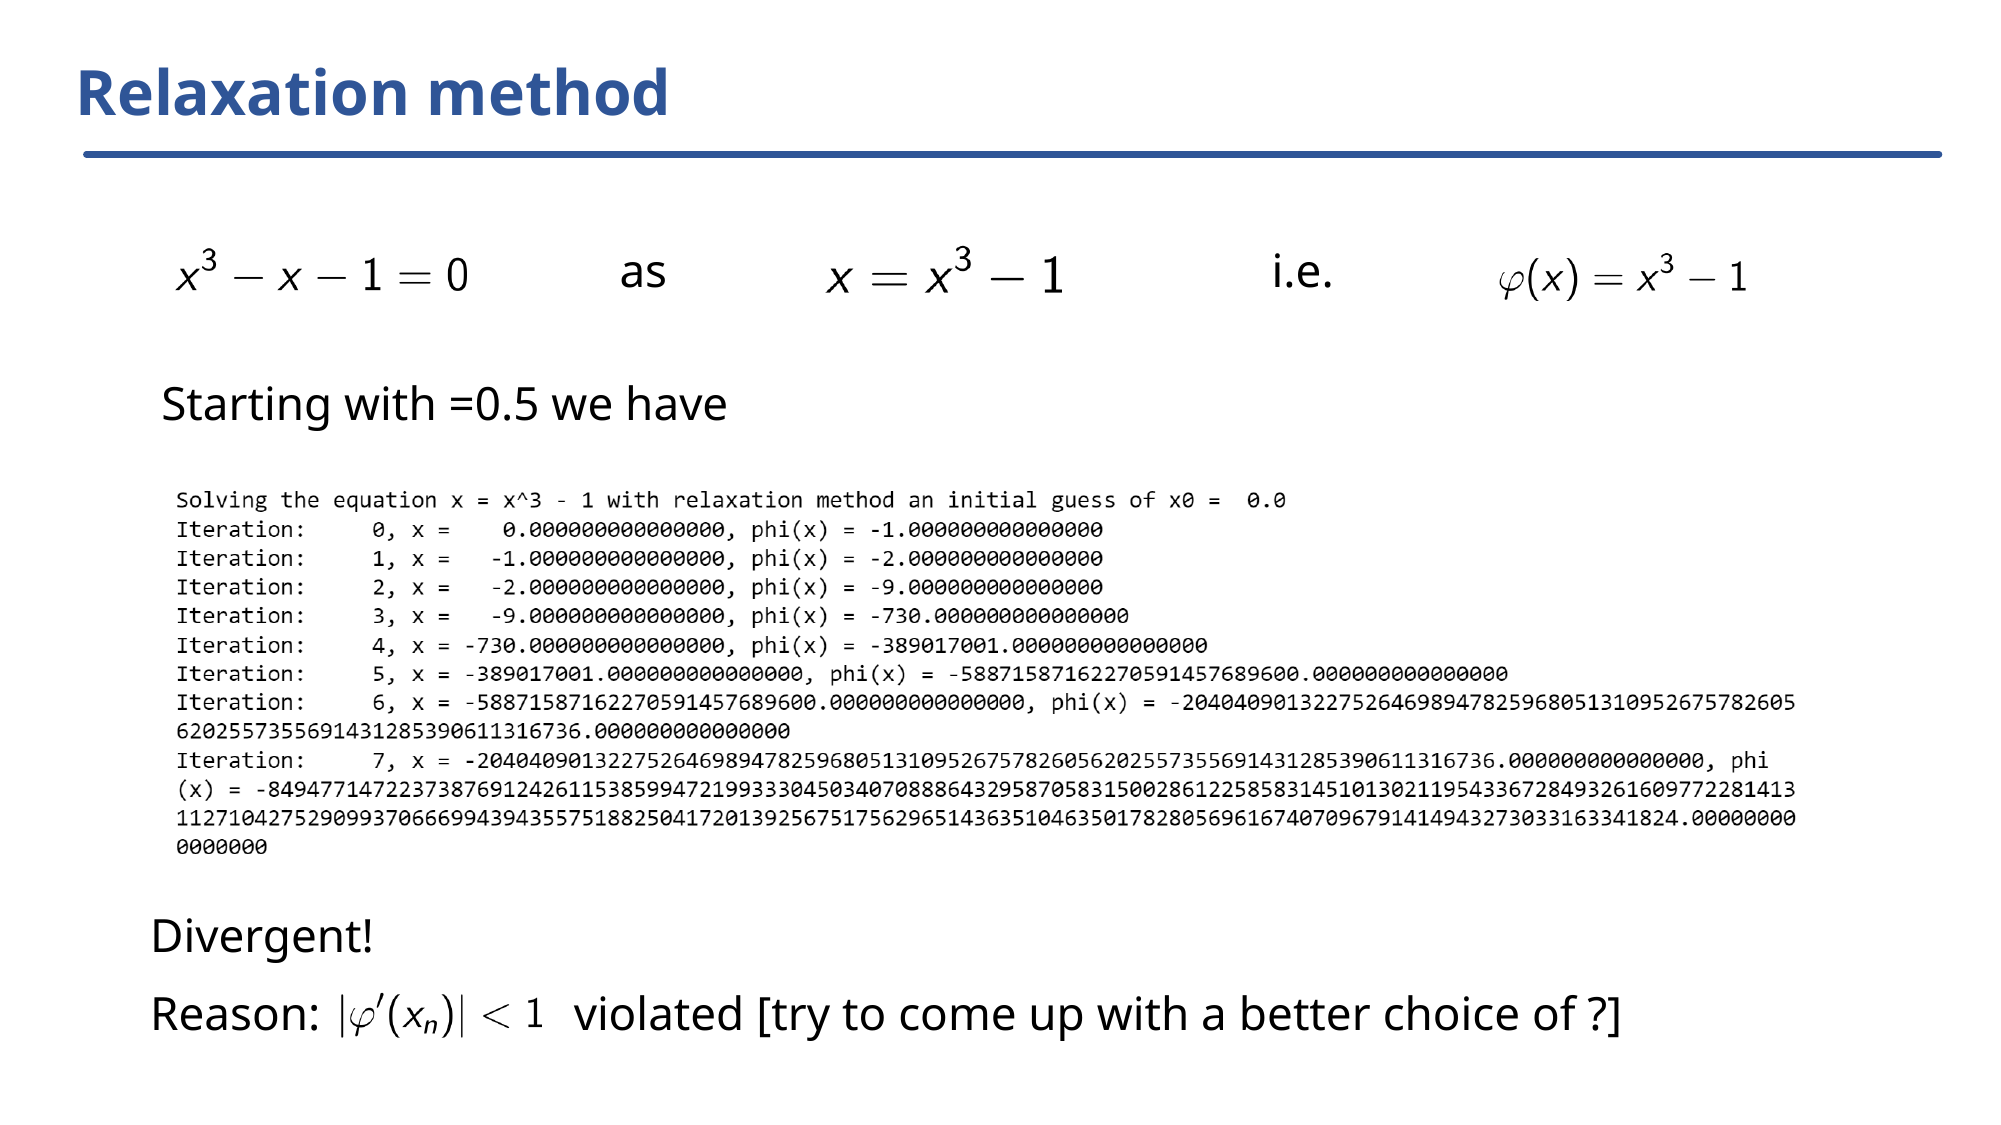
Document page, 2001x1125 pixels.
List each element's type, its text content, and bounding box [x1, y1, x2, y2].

picture [336, 992, 542, 1038]
picture [825, 245, 1062, 293]
picture [175, 248, 467, 291]
picture [168, 486, 1832, 872]
picture [1497, 253, 1746, 301]
text_box Reason: [135, 977, 1716, 1048]
text_box Divergent! [135, 899, 1716, 970]
title Relaxation method [60, 0, 1940, 192]
text_box i.e. [1256, 233, 1350, 304]
text_box as [604, 233, 697, 304]
